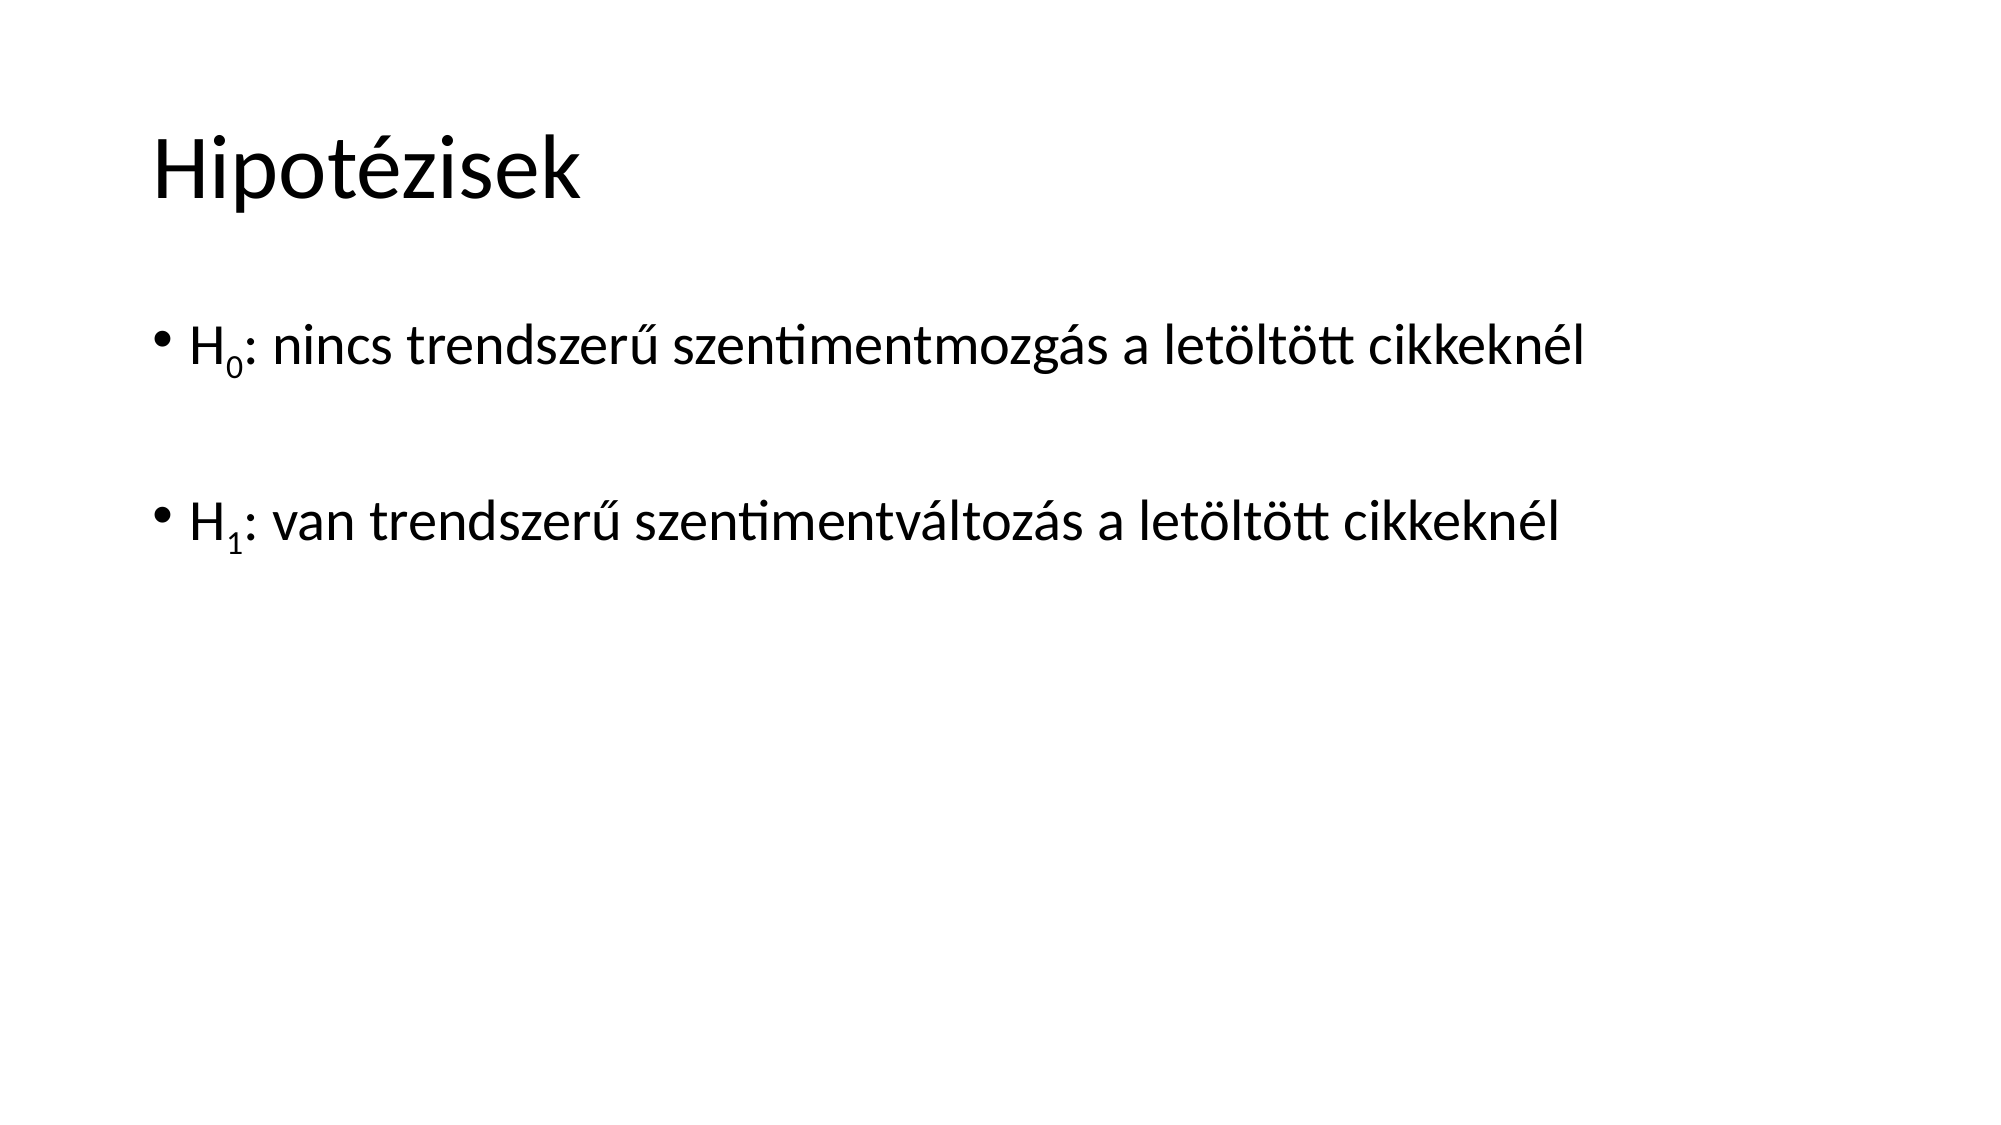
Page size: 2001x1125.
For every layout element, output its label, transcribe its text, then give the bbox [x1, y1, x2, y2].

title Hipotézisek [137, 59, 1863, 278]
list H0: nincs trendszerű szentimentmozgás a letöltött cikkeknél H1: van trendszerű szentimentváltozás a letöltött cikkeknél [137, 299, 1863, 1014]
